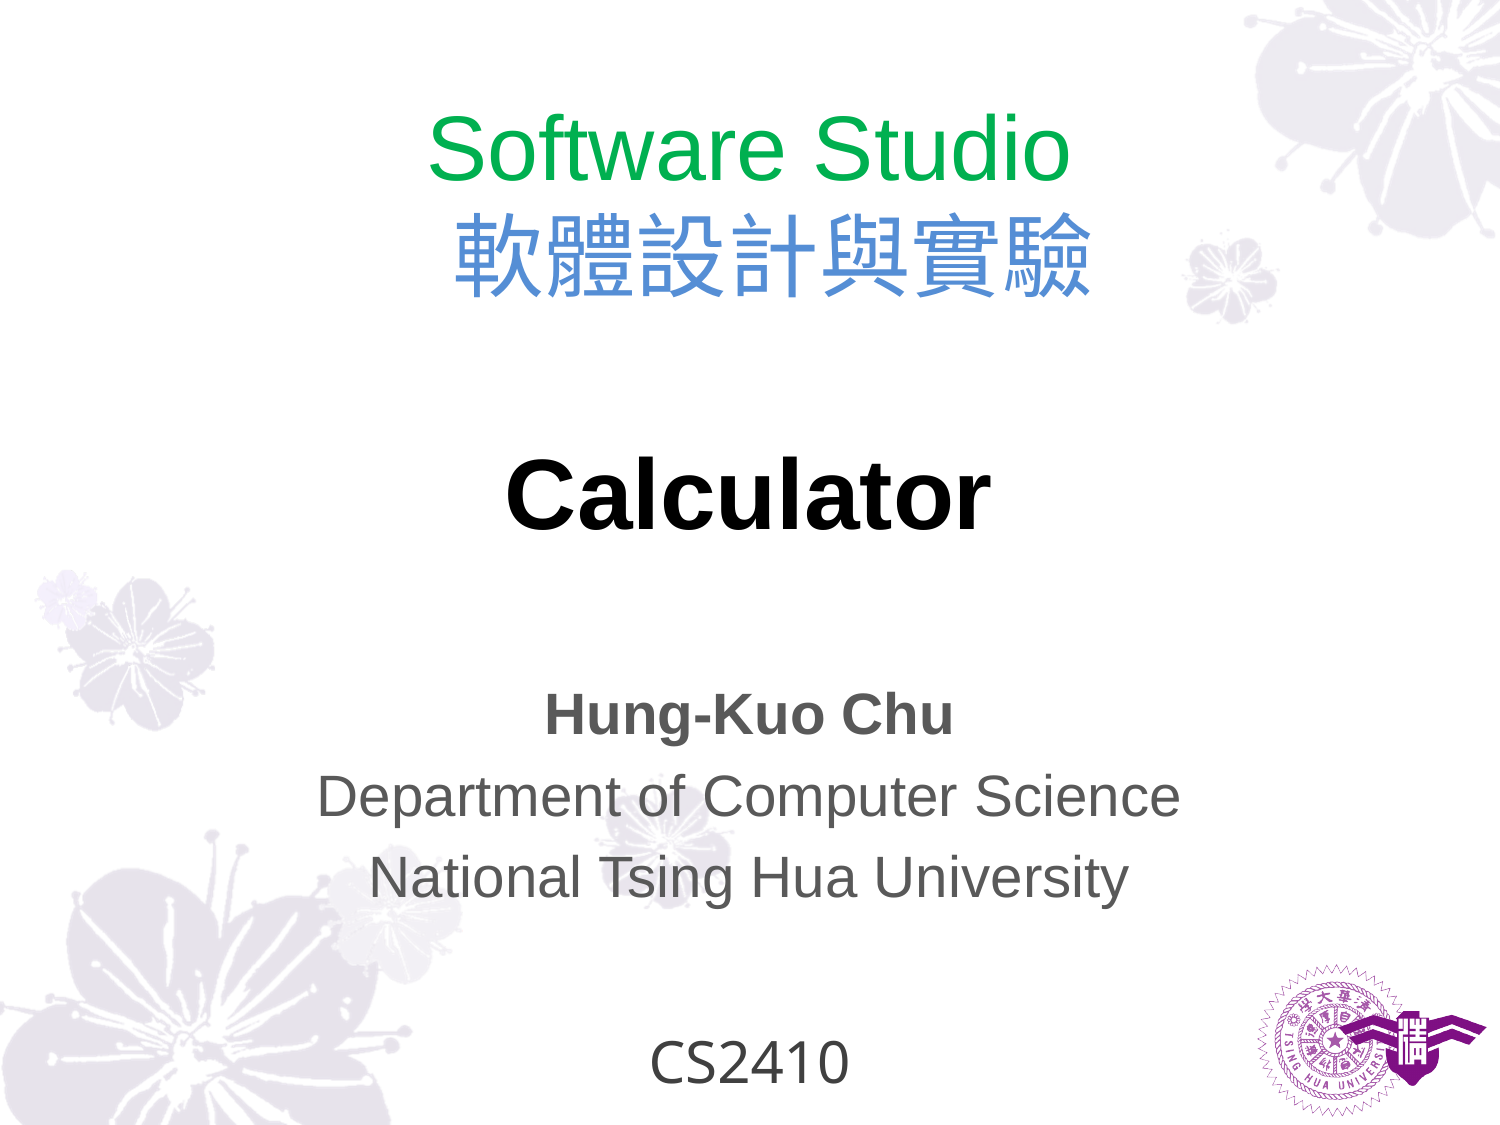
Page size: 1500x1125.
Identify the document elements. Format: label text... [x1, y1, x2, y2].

picture [0, 0, 1500, 1125]
text_box CS2410 [633, 1018, 865, 1103]
title Calculator [111, 368, 1387, 610]
subtitle Hung-Kuo Chu Department of Computer Science National Tsing Hua University [225, 668, 1275, 957]
text_box Software Studio 軟體設計與實驗 [112, 78, 1388, 320]
